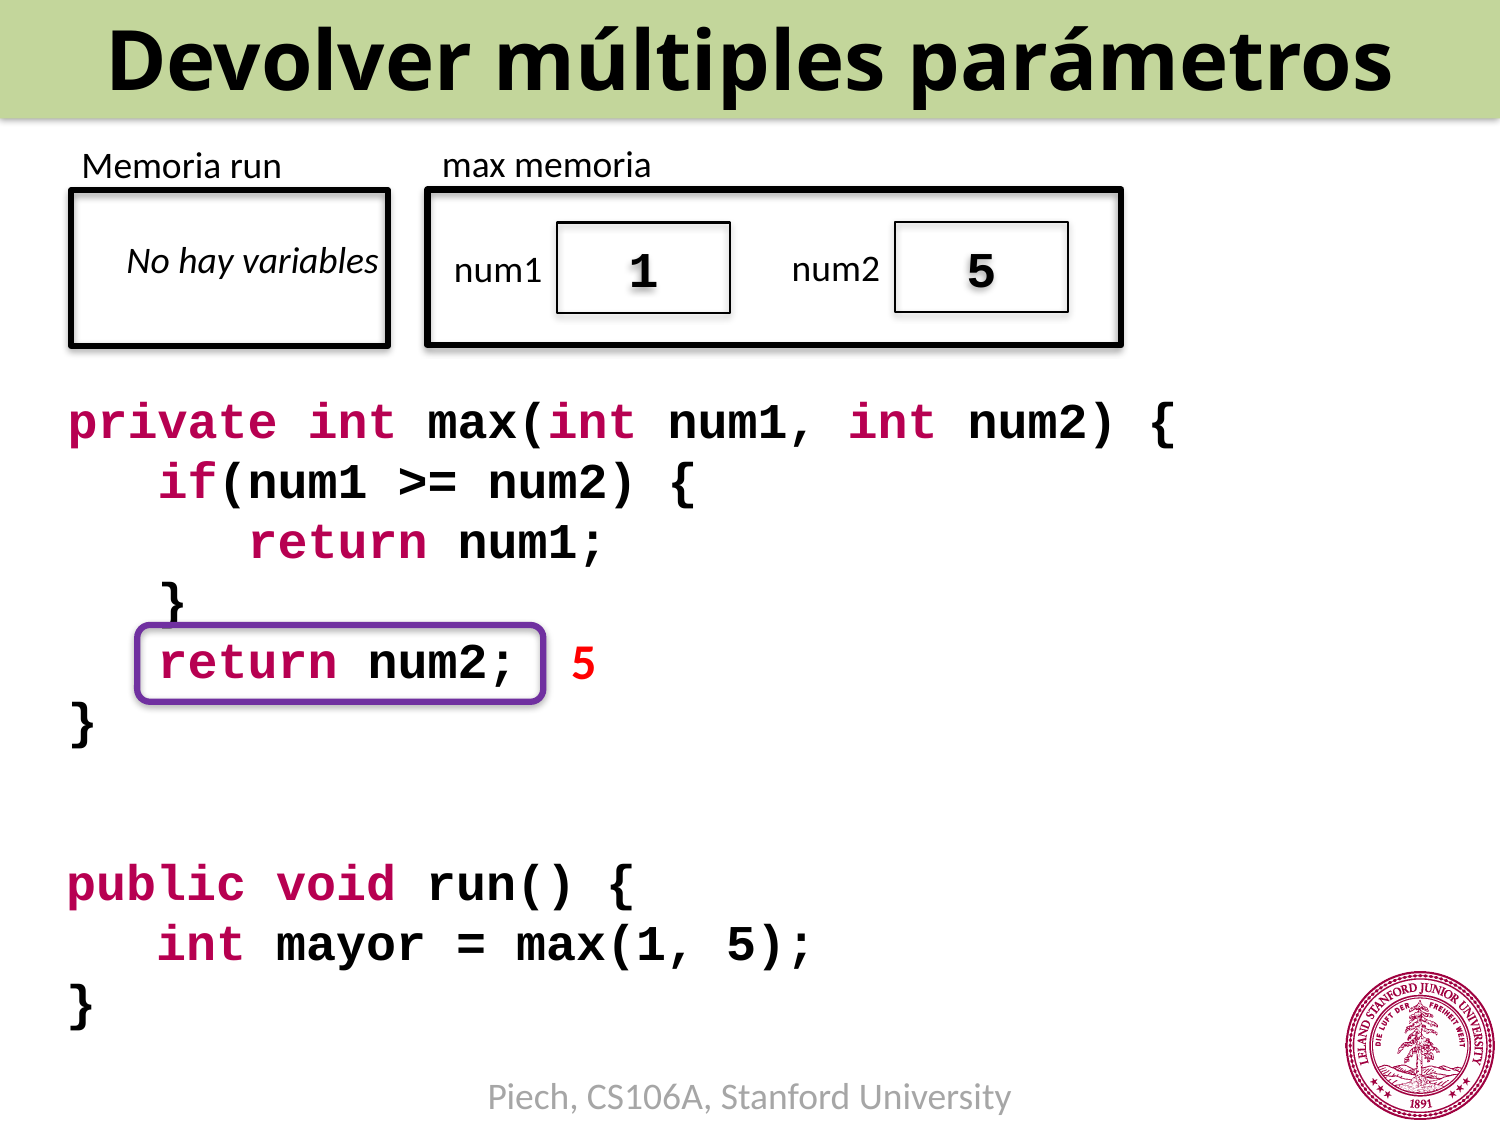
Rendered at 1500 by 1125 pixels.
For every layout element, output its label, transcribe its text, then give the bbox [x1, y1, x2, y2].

text_box [71, 189, 389, 346]
text_box Memoria run [66, 133, 306, 194]
picture [1345, 971, 1495, 1120]
text_box num2 [776, 236, 889, 297]
text_box public void run() { int mayor = max(1, 5); } [51, 843, 1450, 1035]
text_box num1 [439, 237, 551, 297]
text_box 5 [894, 221, 1068, 313]
text_box [136, 624, 545, 703]
text_box max memoria [427, 132, 667, 193]
list private int max(int num1, int num2) { if(num1 >= num2) { return num1; } return num2; } [52, 200, 1451, 1030]
text_box 1 [556, 222, 731, 313]
text_box Devolver múltiples parámetros [0, 0, 1500, 122]
text_box No hay variables [111, 228, 403, 289]
text_box 5 [556, 621, 612, 697]
text_box [427, 189, 1122, 346]
